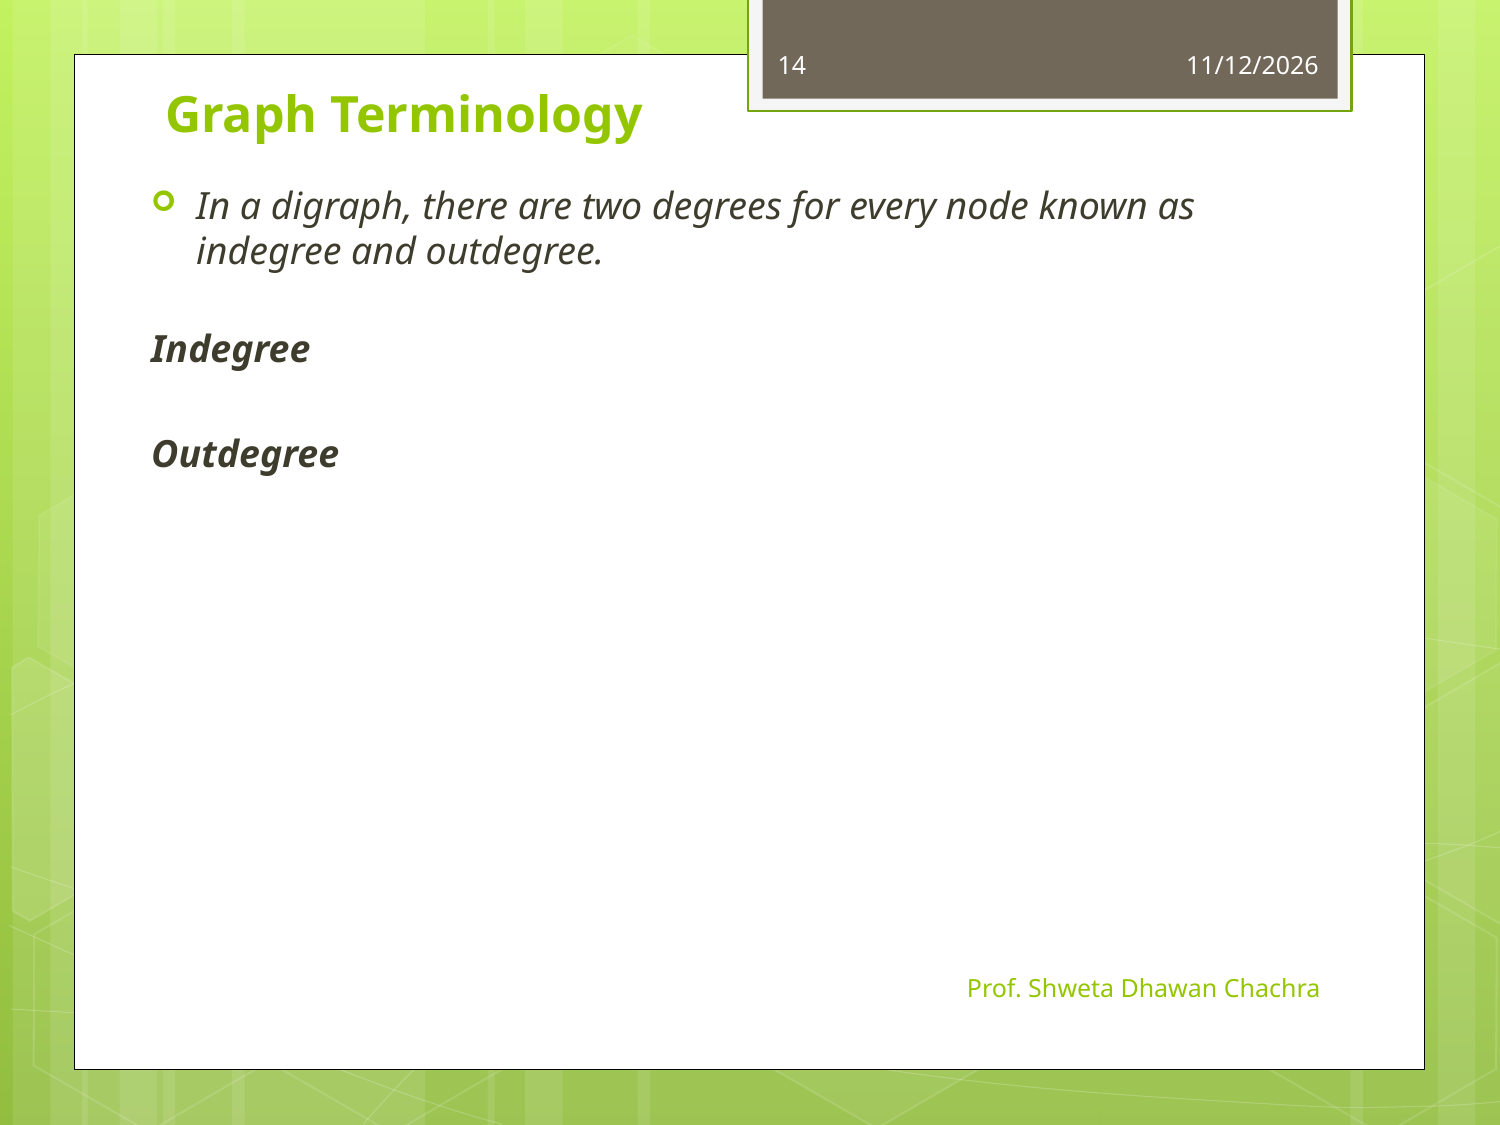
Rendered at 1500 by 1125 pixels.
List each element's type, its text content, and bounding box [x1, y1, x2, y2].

slide_number 14 [762, 36, 982, 97]
list In a digraph, there are two degrees for every node known as indegree and outdegree. Indegree Outdegree [125, 174, 1325, 1050]
footer Prof. Shweta Dhawan Chachra [761, 960, 1336, 1020]
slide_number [983, 36, 1334, 97]
title Graph Terminology [150, 81, 1303, 150]
